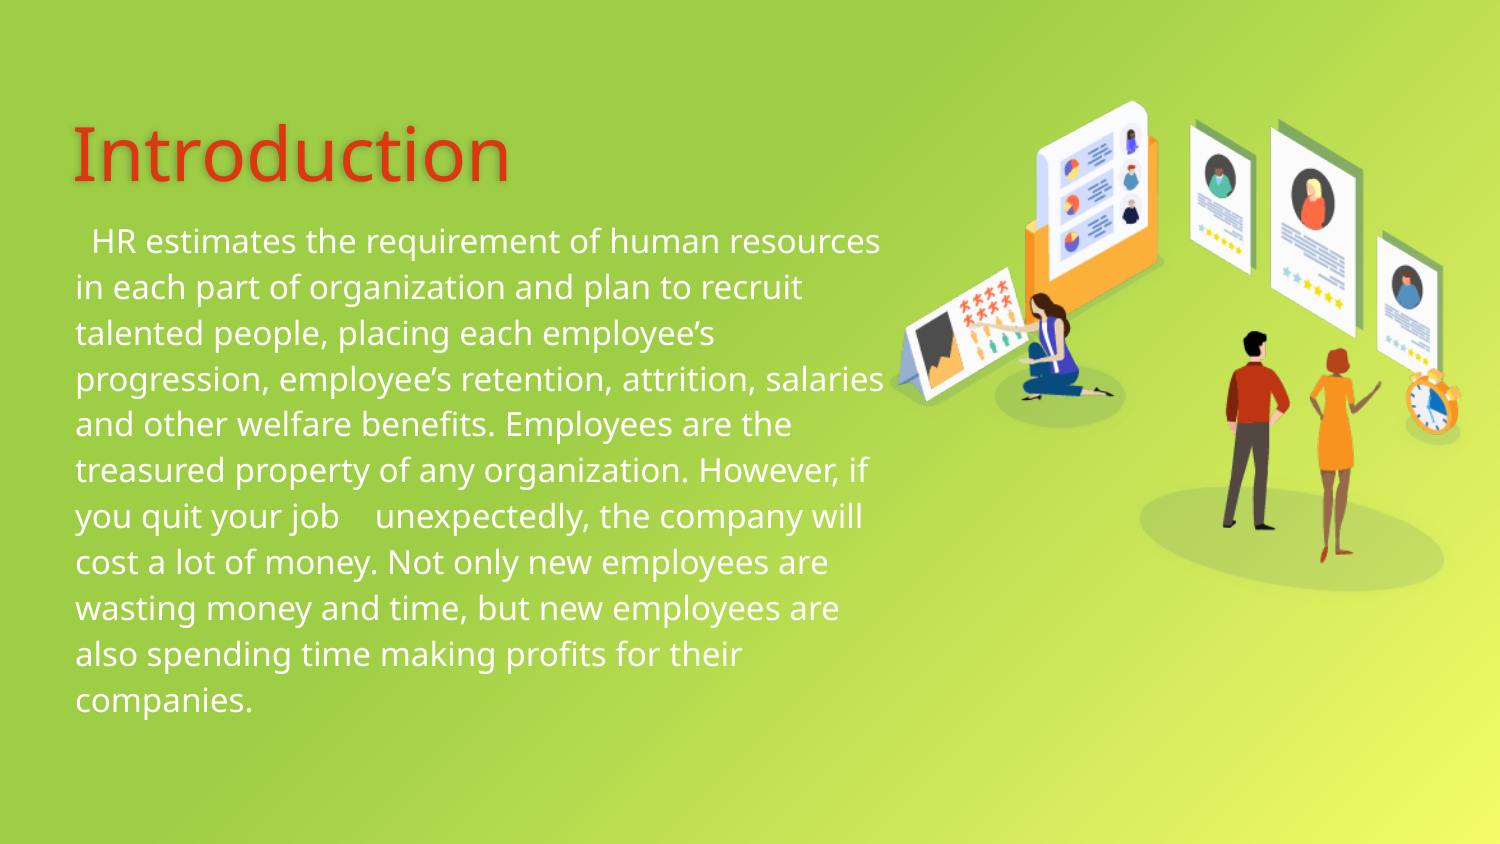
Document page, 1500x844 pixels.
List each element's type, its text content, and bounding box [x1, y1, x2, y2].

subtitle HR estimates the requirement of human resources in each part of organization and plan to recruit talented people, placing each employee’s progression, employee’s retention, attrition, salaries and other welfare benefits. Employees are the treasured property of any organization. However, if you quit your job unexpectedly, the company will cost a lot of money. Not only new employees are wasting money and time, but new employees are also spending time making profits for their companies. [0, 214, 895, 670]
title Introduction [72, 109, 774, 198]
picture [870, 100, 1481, 612]
